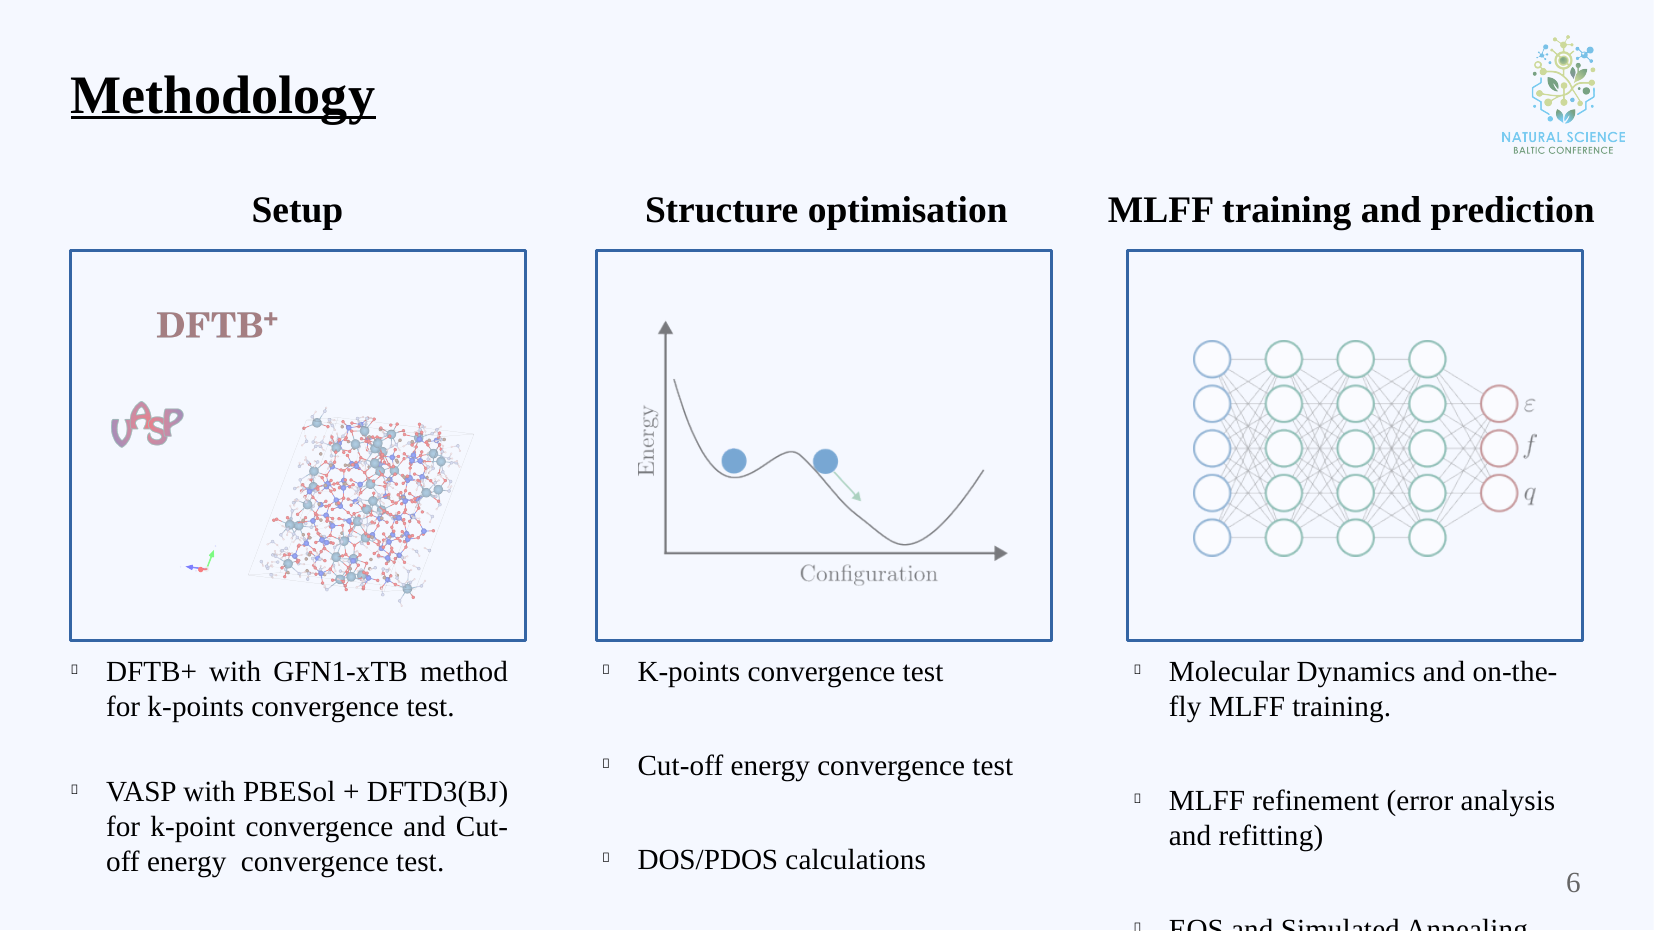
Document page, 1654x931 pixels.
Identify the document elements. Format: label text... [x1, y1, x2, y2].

picture [1502, 35, 1625, 154]
text_box Setup [236, 177, 364, 235]
text_box [596, 250, 1052, 641]
text_box [70, 250, 526, 641]
picture [638, 307, 1008, 620]
text_box K-points convergence test Cut-off energy convergence test DOS/PDOS calculations [587, 644, 1062, 849]
text_box Molecular Dynamics and on-the-fly MLFF training. MLFF refinement (error analysis and refitting) EOS and Simulated Annealing [1118, 644, 1593, 880]
text_box DFTB+ with GFN1-xTB method for k-points convergence test. VASP with PBESol + DFTD3(BJ) for k-point convergence and Cut-off energy convergence test. [55, 644, 524, 904]
picture [1193, 340, 1537, 557]
picture [154, 297, 280, 352]
text_box MLFF training and prediction [1093, 177, 1626, 235]
title Methodology [70, 41, 1502, 142]
text_box [1127, 250, 1583, 641]
text_box Structure optimisation [630, 178, 1031, 276]
picture [110, 400, 476, 608]
